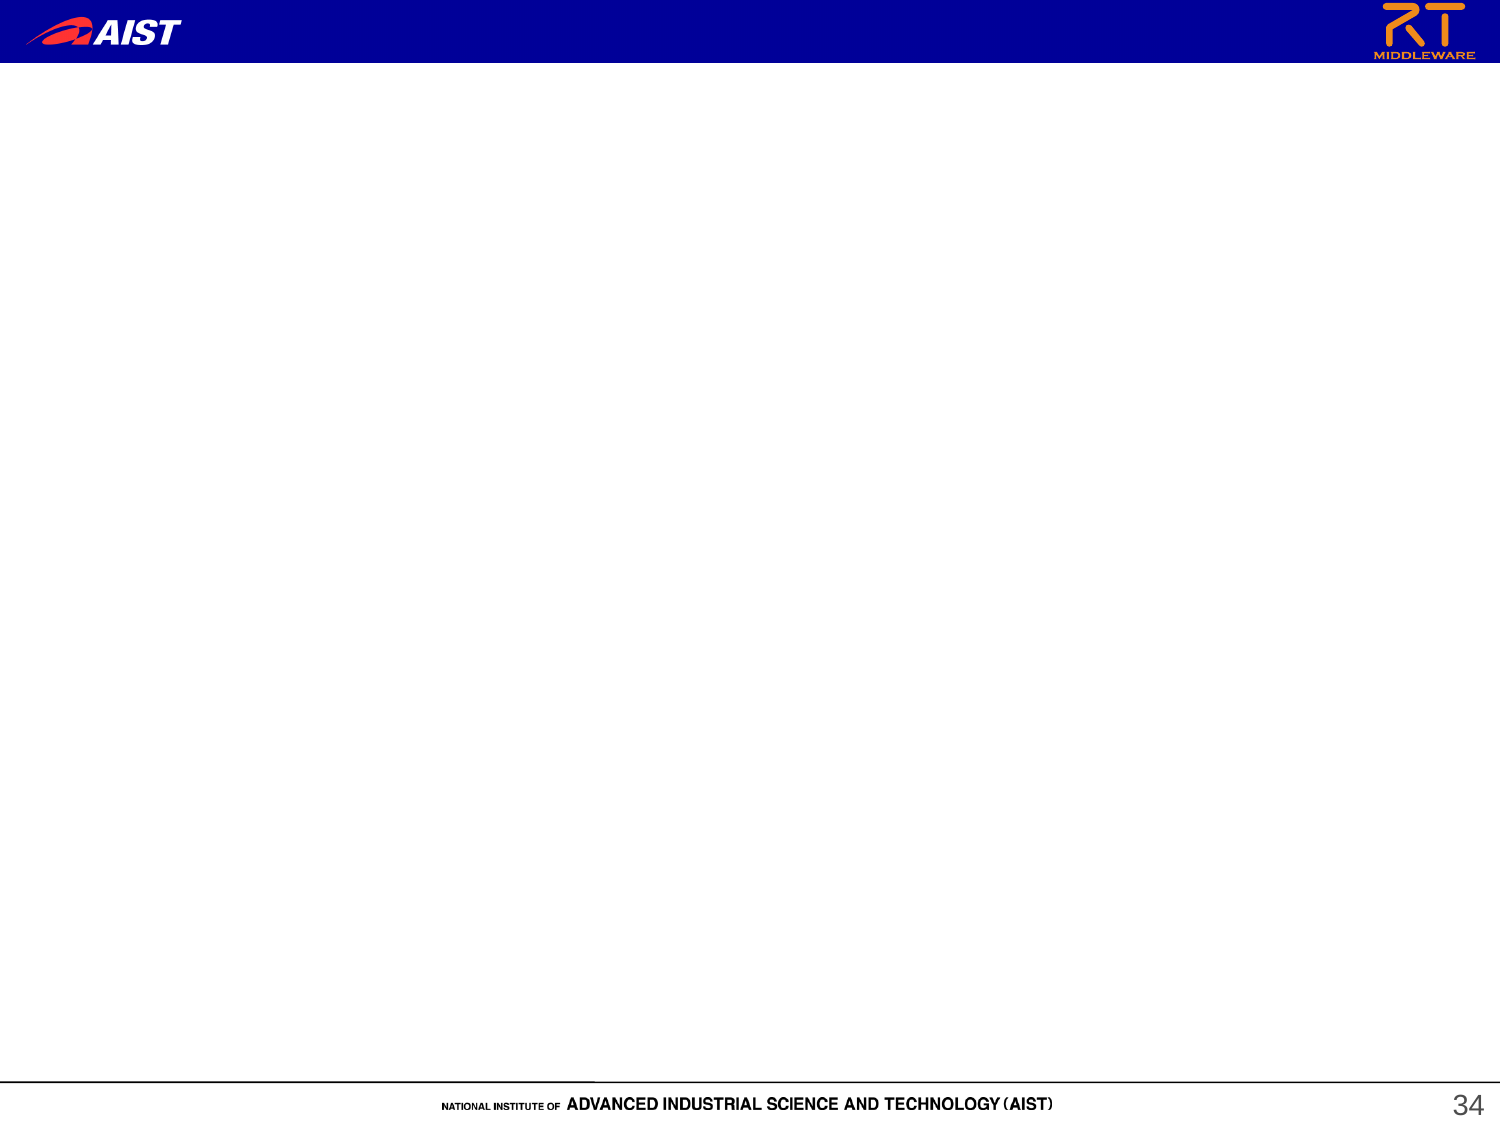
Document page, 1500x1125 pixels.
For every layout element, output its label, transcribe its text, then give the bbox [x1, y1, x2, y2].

slide_number 34 [1149, 1078, 1500, 1125]
picture [442, 1097, 1052, 1110]
picture [0, 0, 1500, 63]
